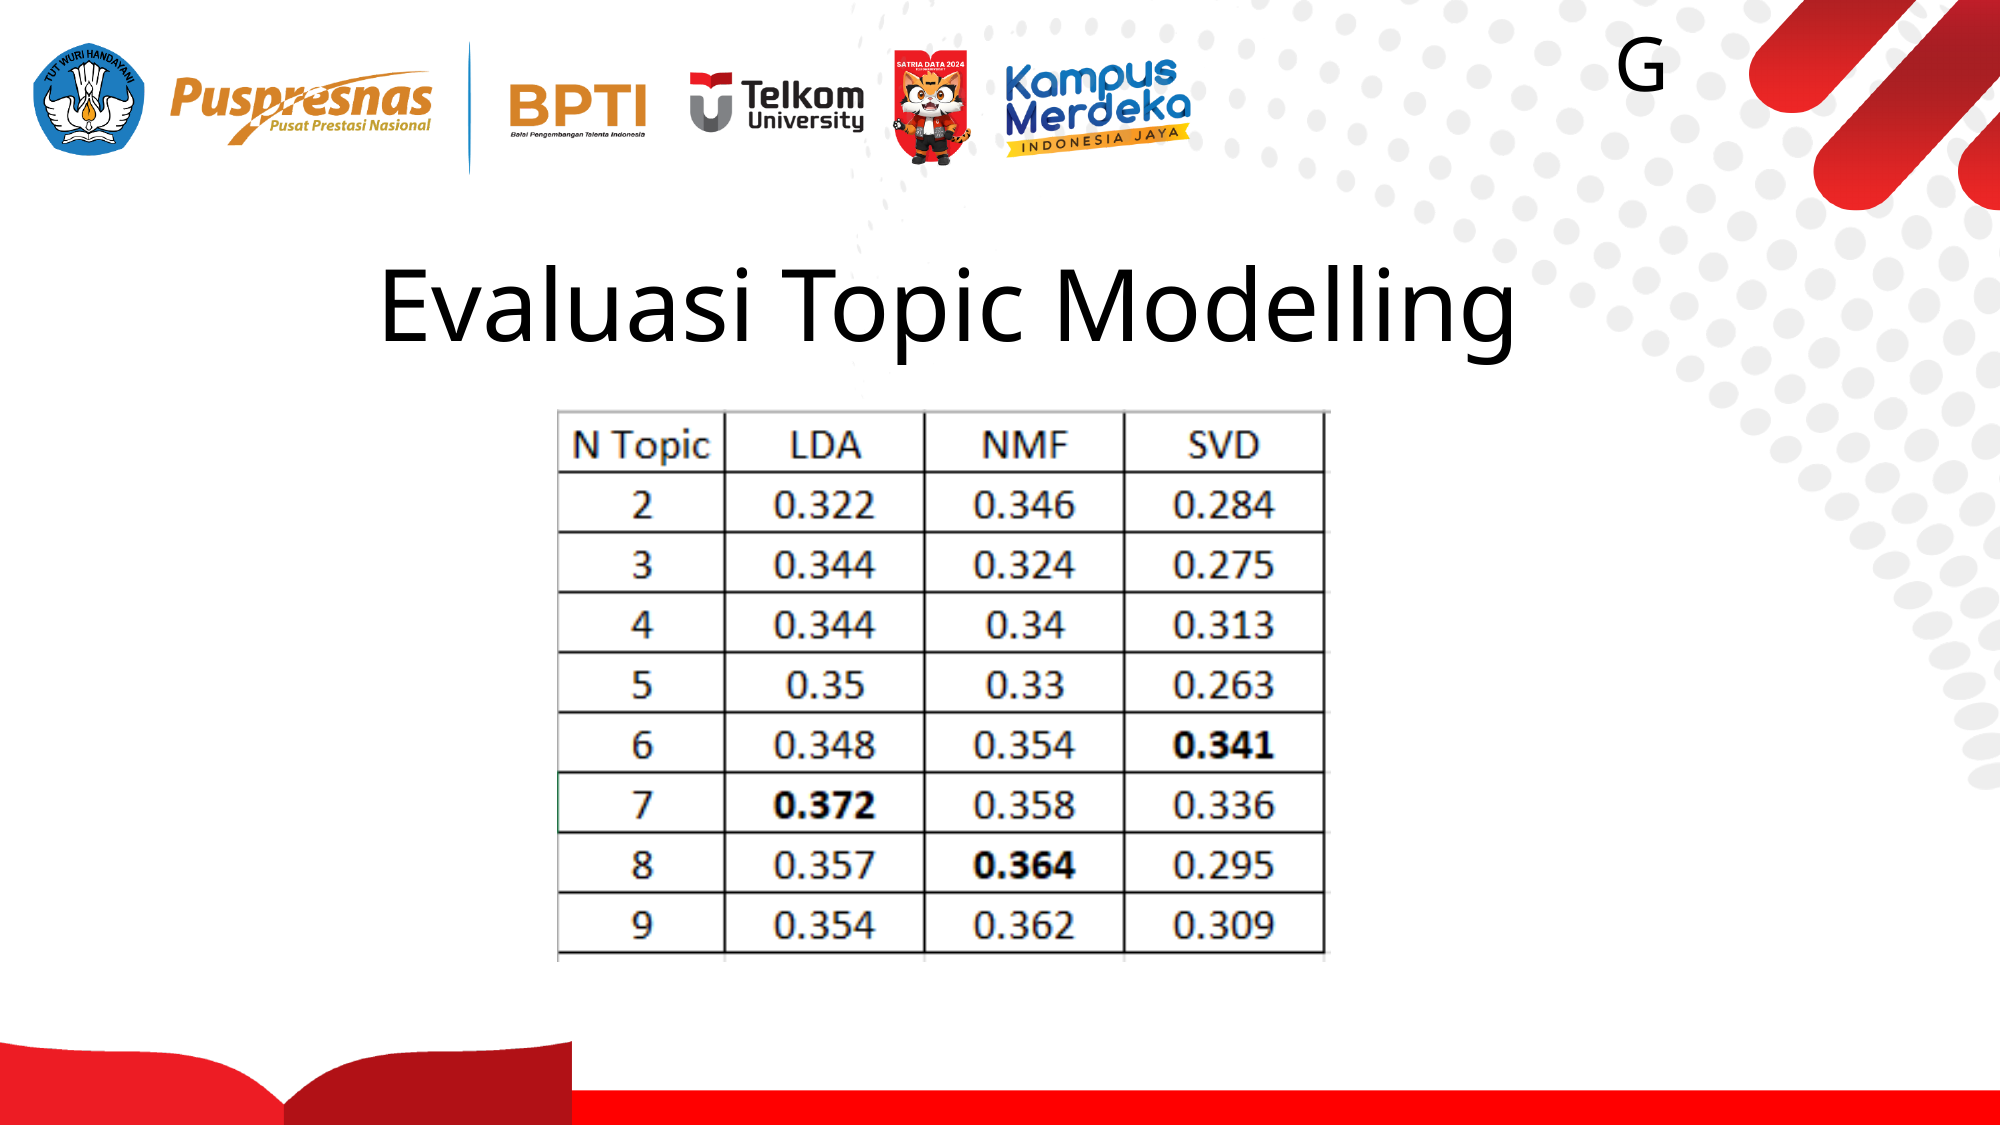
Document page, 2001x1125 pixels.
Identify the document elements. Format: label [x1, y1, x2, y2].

picture [0, 0, 2000, 962]
picture [0, 1028, 583, 1125]
text_box [583, 1089, 2000, 1125]
